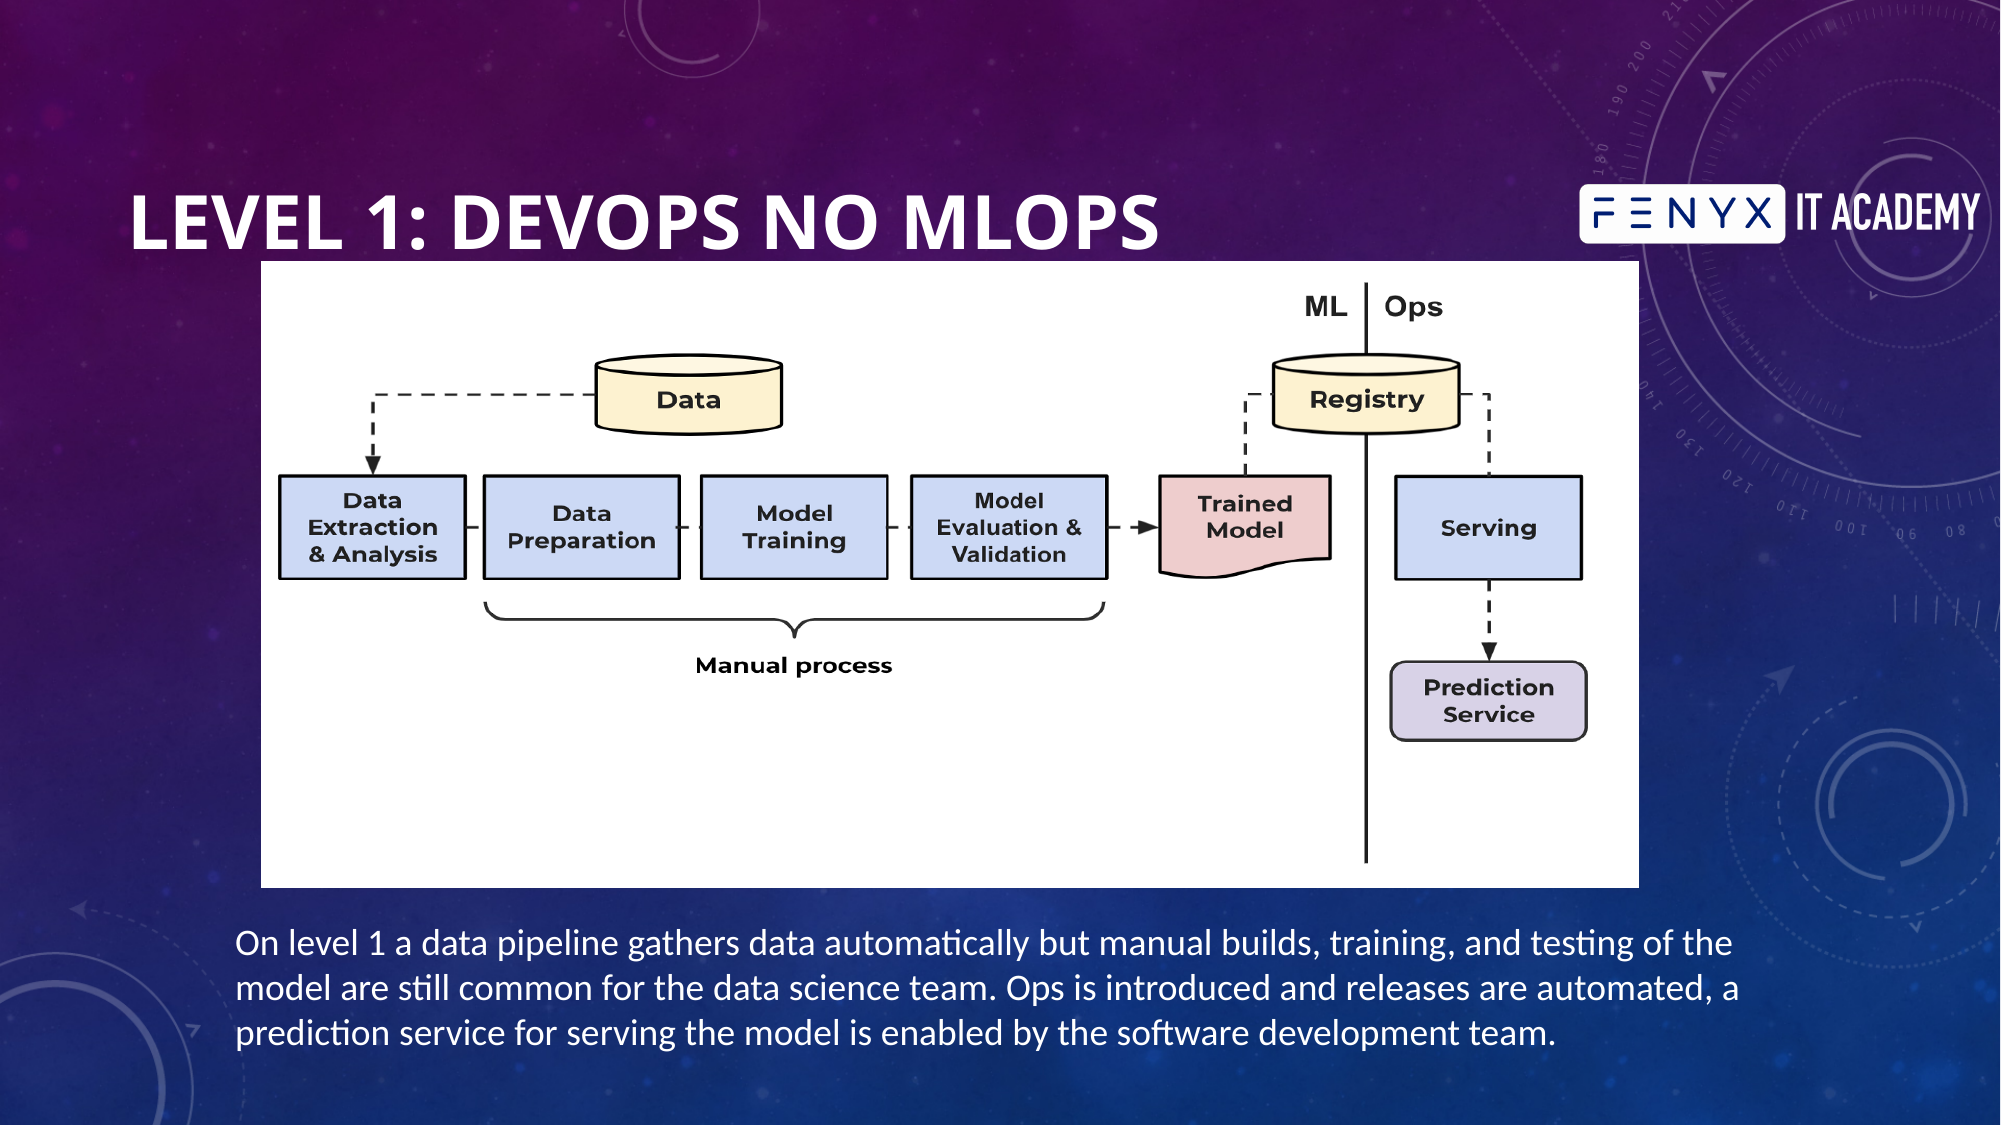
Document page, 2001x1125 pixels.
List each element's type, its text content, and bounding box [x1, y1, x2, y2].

text_box On level 1 a data pipeline gathers data automatically but manual builds, training, and testing of the model are still common for the data science team. Ops is introduced and releases are automated, a prediction service for serving the model is enabled by the software development team. [220, 910, 1780, 1061]
title Level 1: DevOps no MLOps [112, 99, 1775, 339]
picture [0, 0, 2001, 1125]
